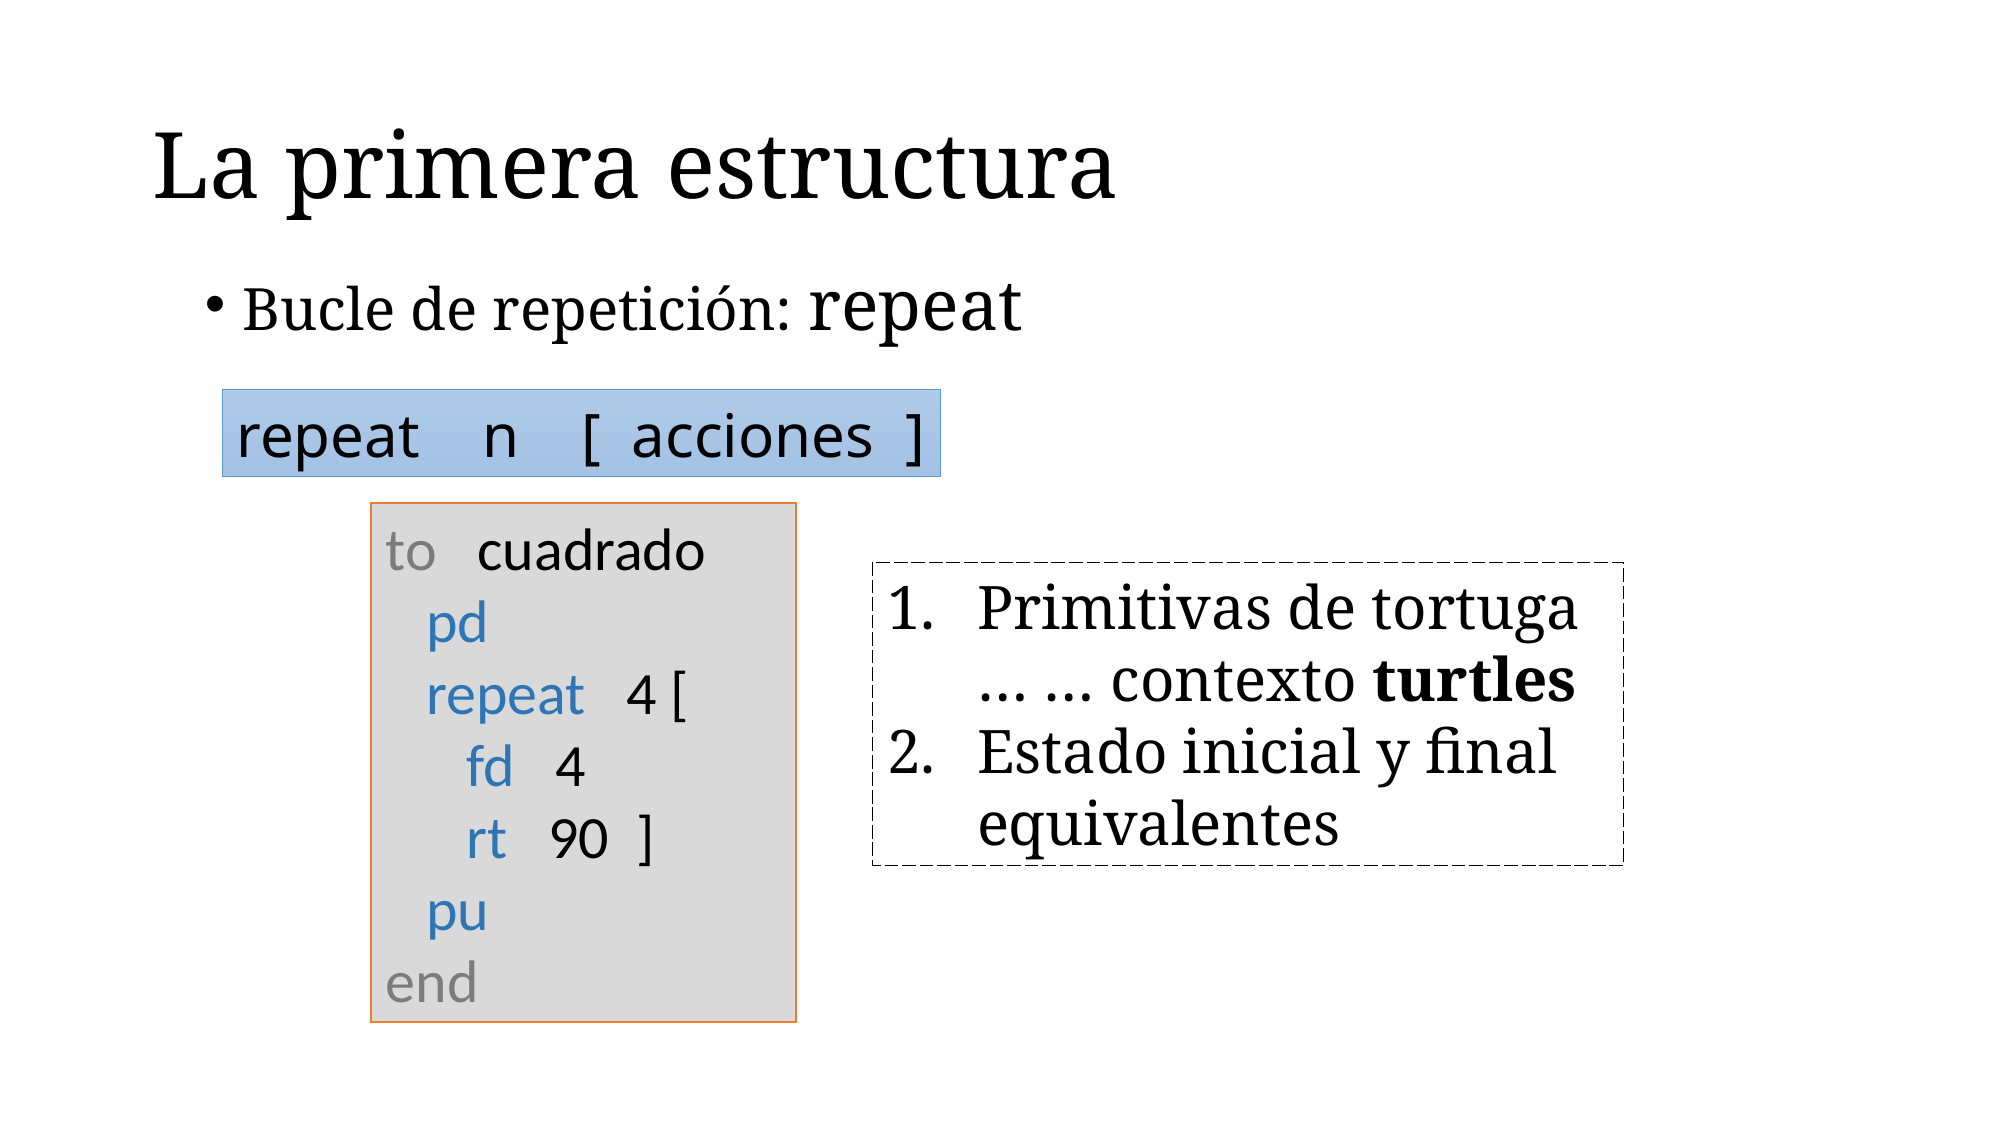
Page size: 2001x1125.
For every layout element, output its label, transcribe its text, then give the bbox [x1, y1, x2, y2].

text_box Primitivas de tortuga … … contexto turtles Estado inicial y final equivalentes [872, 562, 1624, 866]
text_box to cuadrado pd repeat 4 [ fd 4 rt 90 ] pu end [370, 502, 797, 1023]
text_box repeat n [ acciones ] [222, 389, 941, 477]
list Bucle de repetición: repeat [189, 262, 1810, 393]
title La primera estructura [137, 59, 1863, 278]
